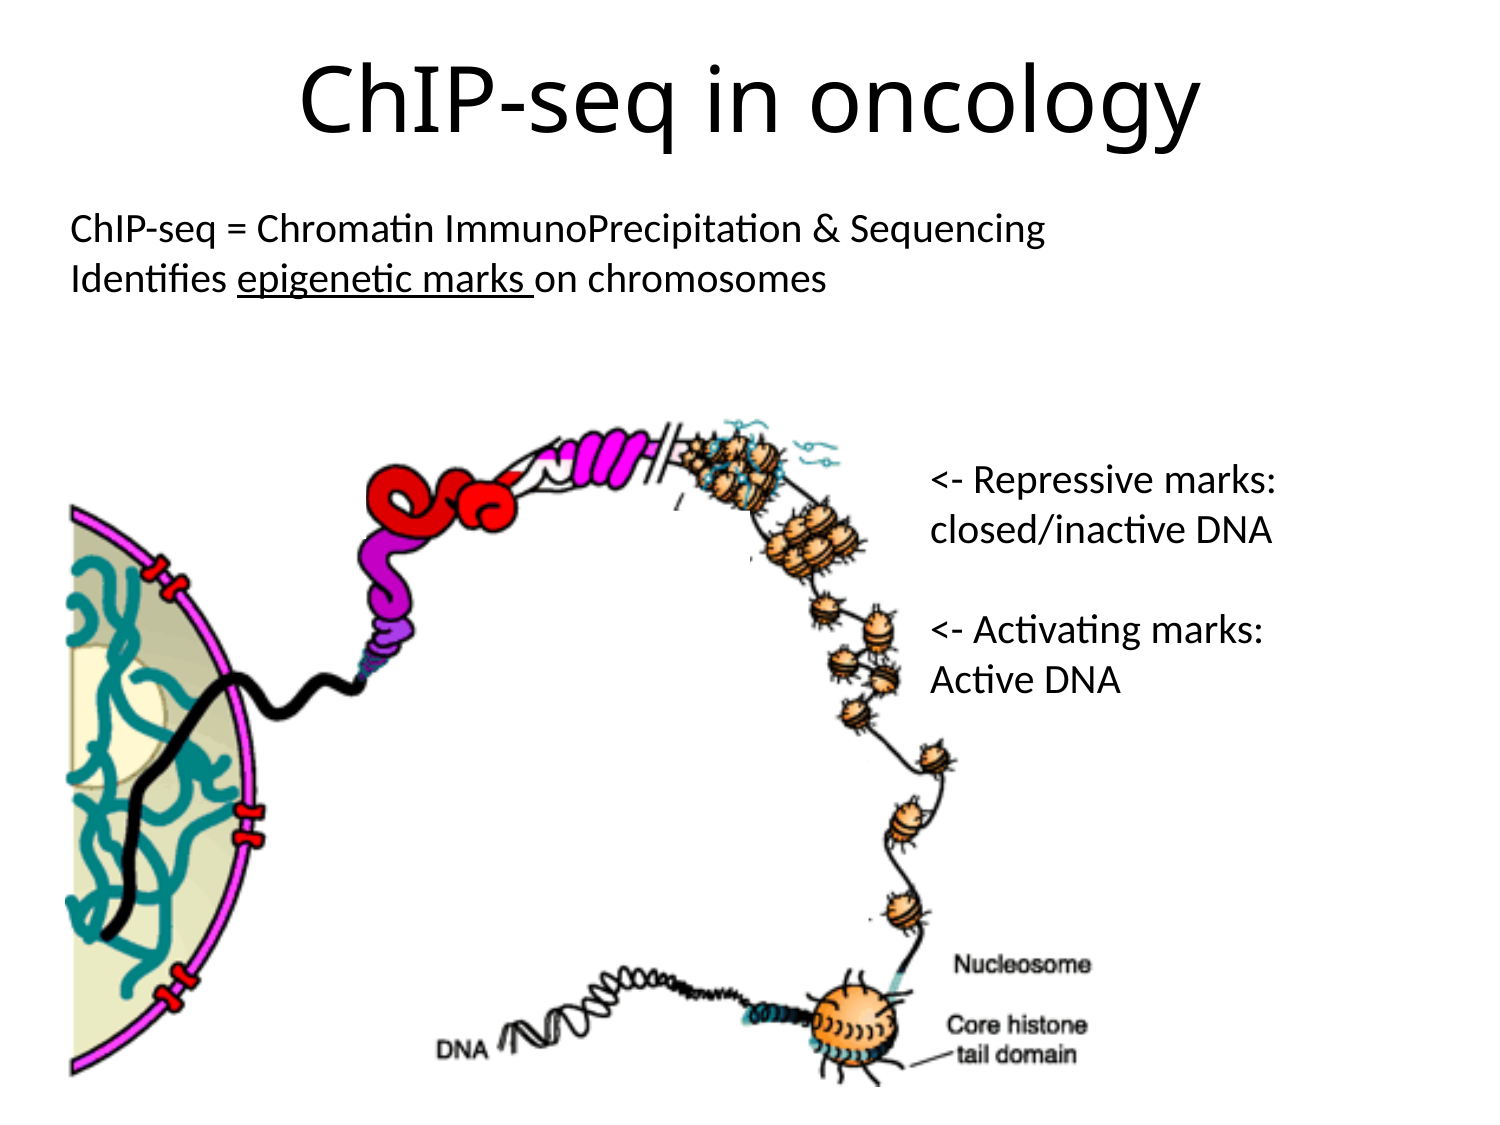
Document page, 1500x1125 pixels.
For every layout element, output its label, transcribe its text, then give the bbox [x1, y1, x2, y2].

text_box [64, 359, 1105, 1087]
title ChIP-seq in oncology [112, 42, 1388, 149]
text_box ChIP-seq = Chromatin ImmunoPrecipitation & Sequencing Identifies epigenetic marks on chromosomes [55, 193, 1387, 308]
text_box <- Repressive marks: closed/inactive DNA <- Activating marks: Active DNA [1109, 444, 1400, 710]
